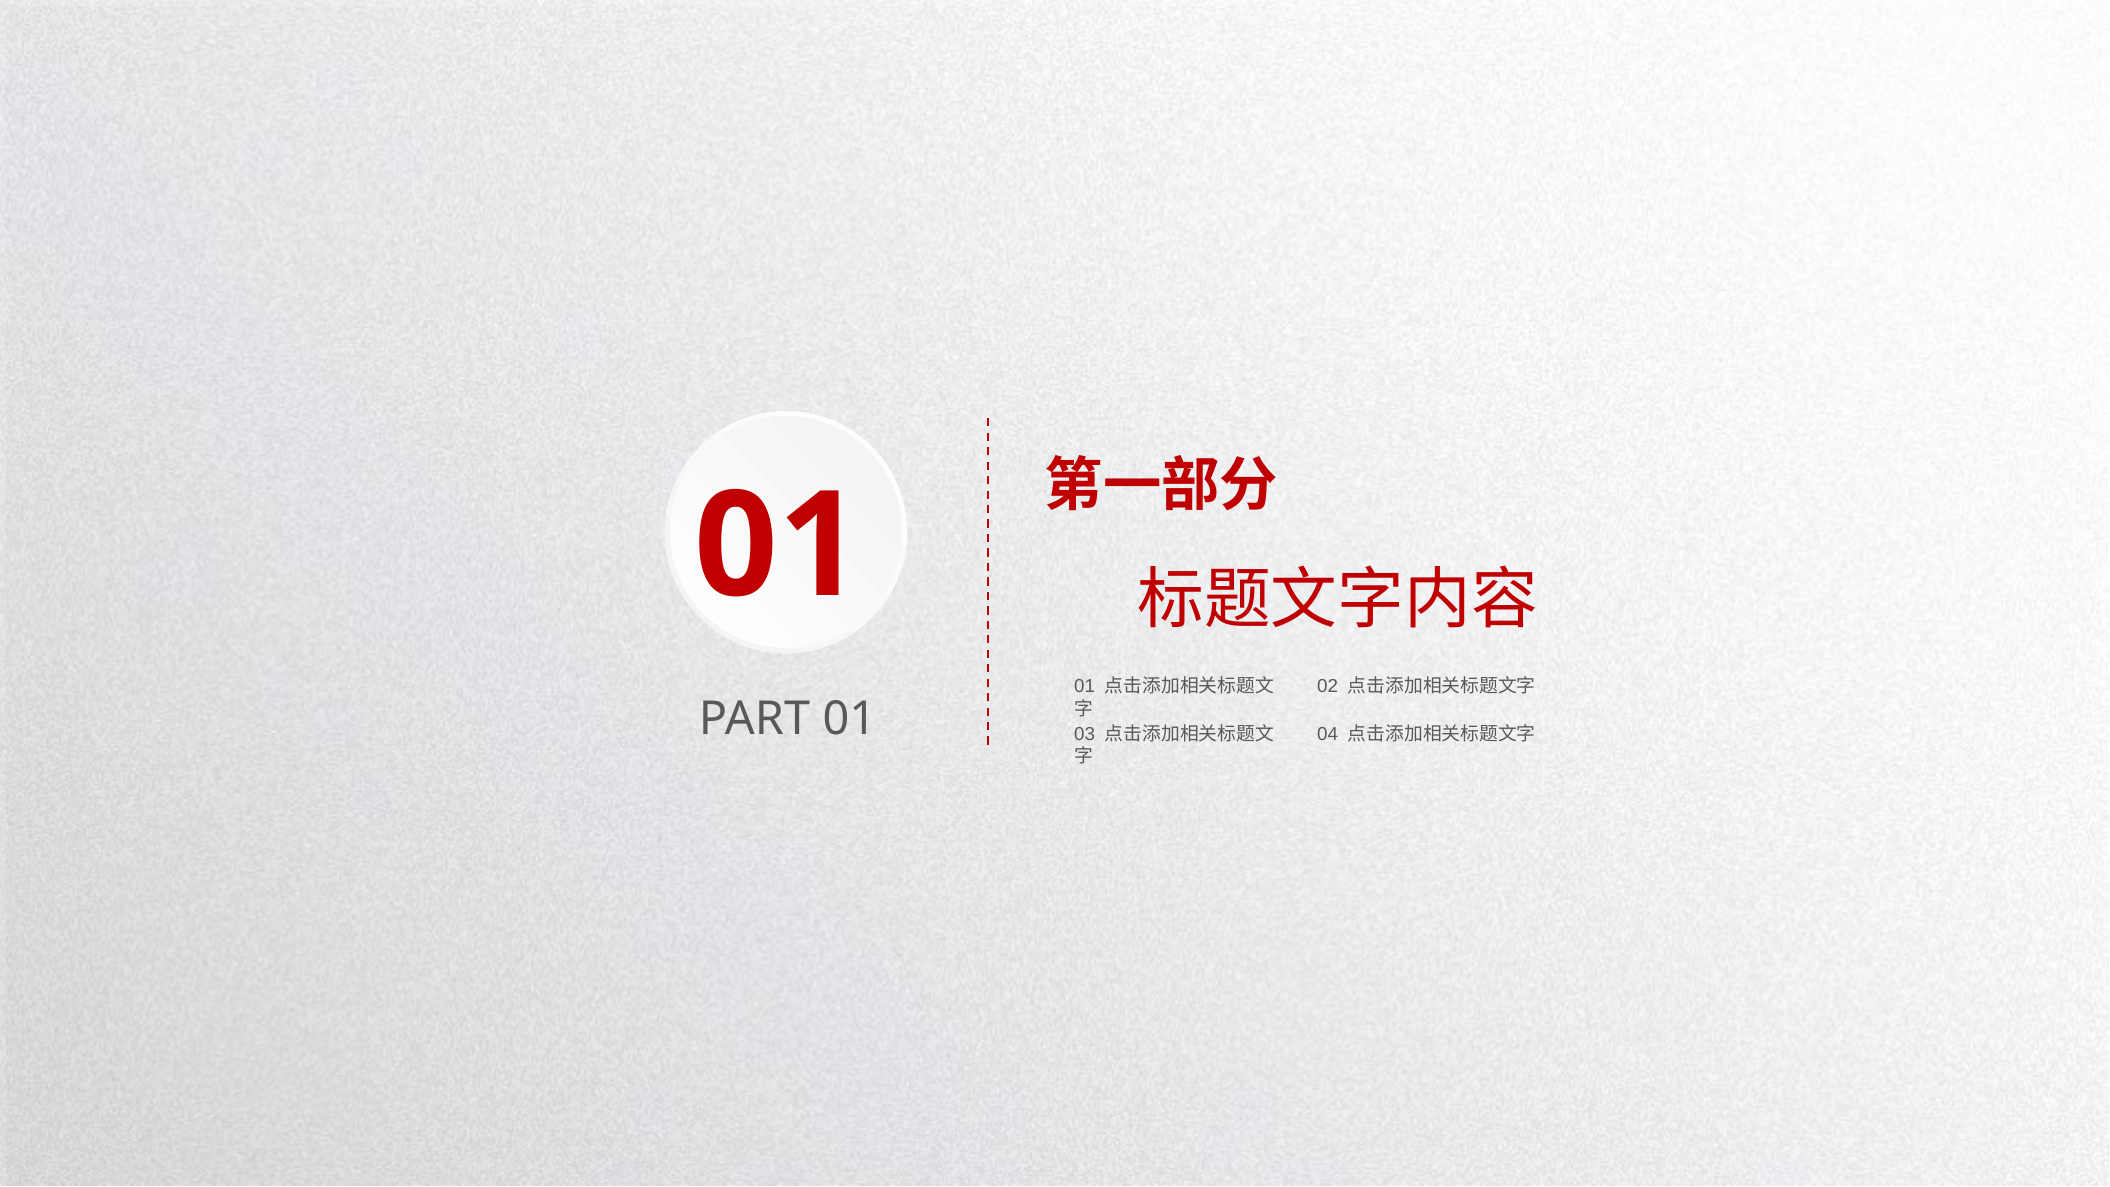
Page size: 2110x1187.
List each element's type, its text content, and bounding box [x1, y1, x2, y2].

text_box 02 点击添加相关标题文字 [1303, 666, 1560, 704]
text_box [664, 410, 908, 654]
picture [0, 0, 2110, 1186]
text_box 03 点击添加相关标题文字 [1060, 714, 1306, 774]
text_box 01 点击添加相关标题文字 [1060, 666, 1306, 714]
text_box 第一部分 标题文字内容 [1011, 439, 1568, 651]
text_box PART 01 [698, 687, 908, 745]
text_box 04 点击添加相关标题文字 [1303, 714, 1560, 751]
